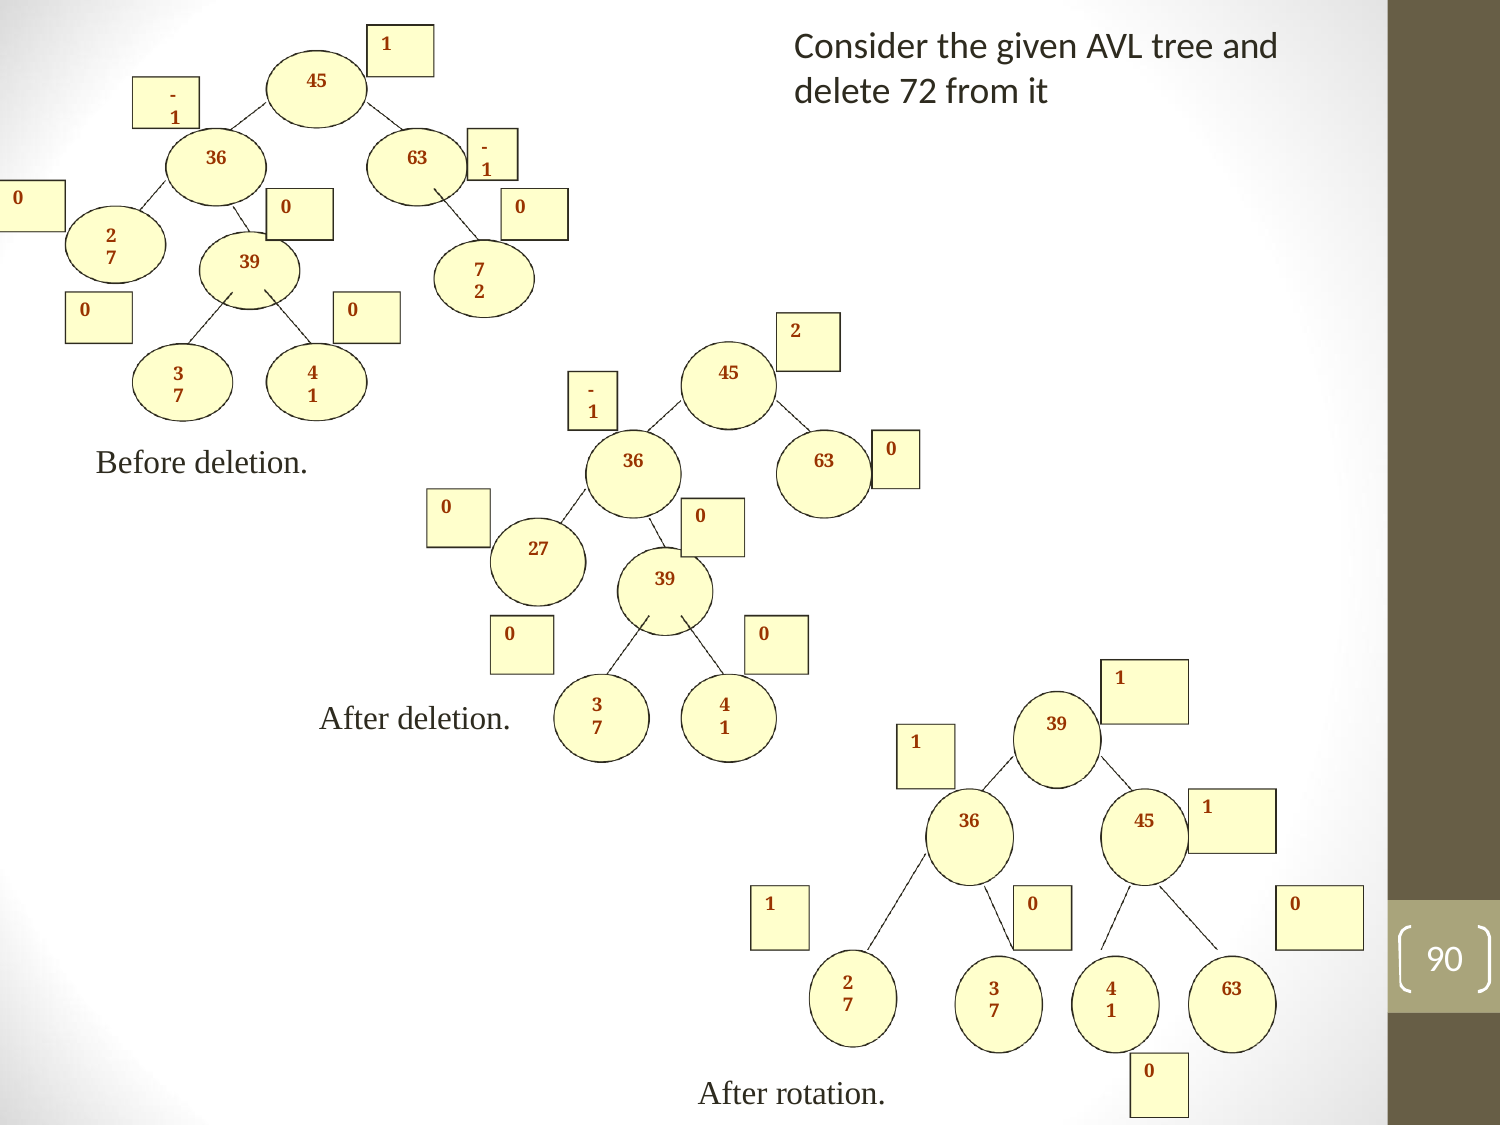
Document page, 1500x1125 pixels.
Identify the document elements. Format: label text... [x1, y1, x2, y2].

picture [0, 0, 1387, 1125]
text_box [1398, 925, 1412, 994]
text_box [1477, 925, 1492, 994]
text_box 90 [1423, 932, 1466, 980]
